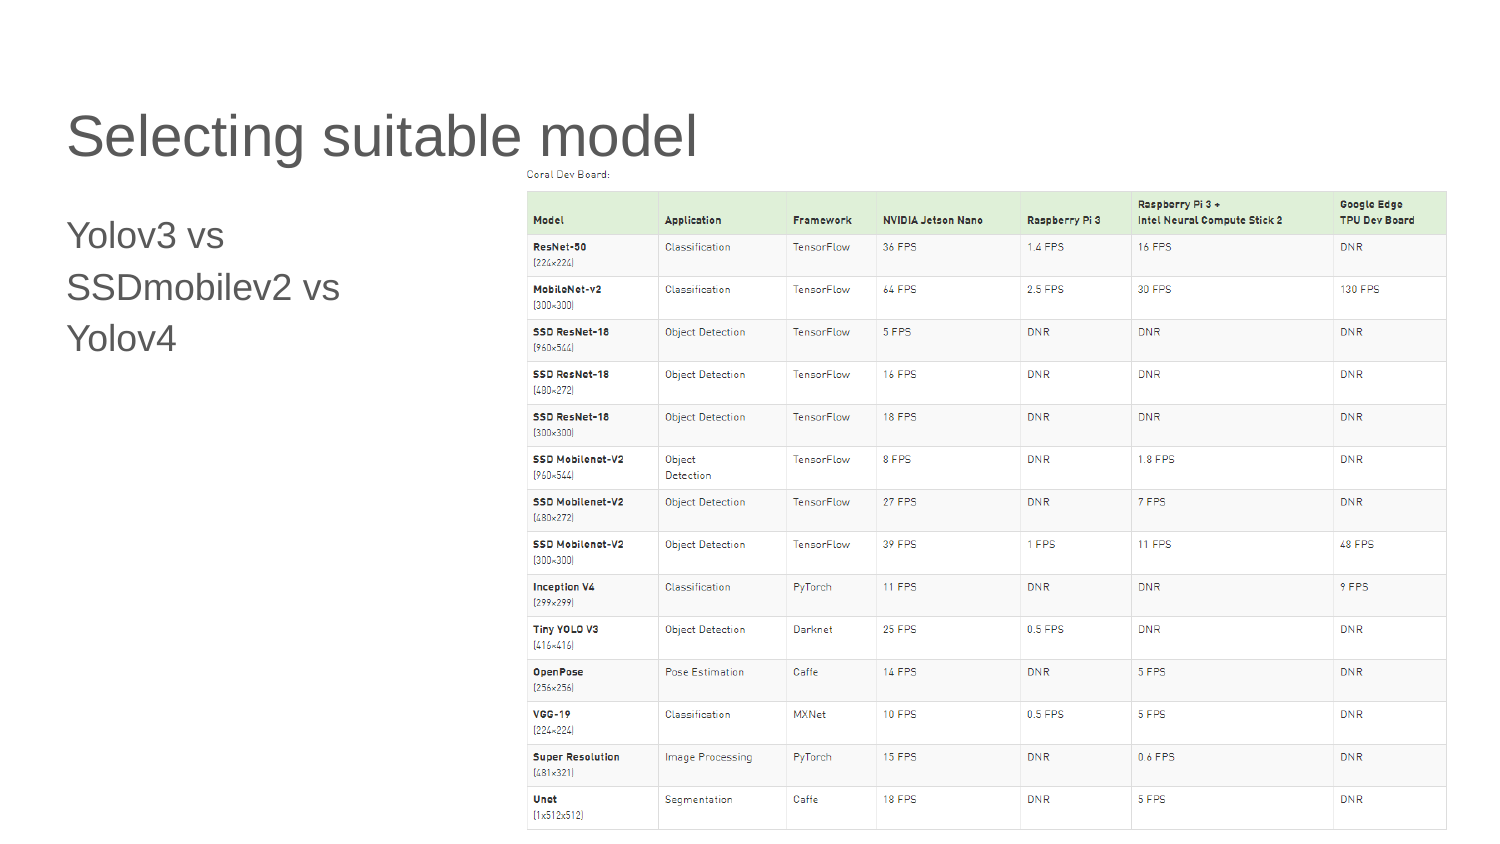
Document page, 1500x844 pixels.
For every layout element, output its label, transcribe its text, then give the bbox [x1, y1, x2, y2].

list Yolov3 vs SSDmobilev2 vs Yolov4 [51, 189, 464, 750]
title Selecting suitable model [51, 72, 1449, 167]
picture [478, 166, 1478, 835]
